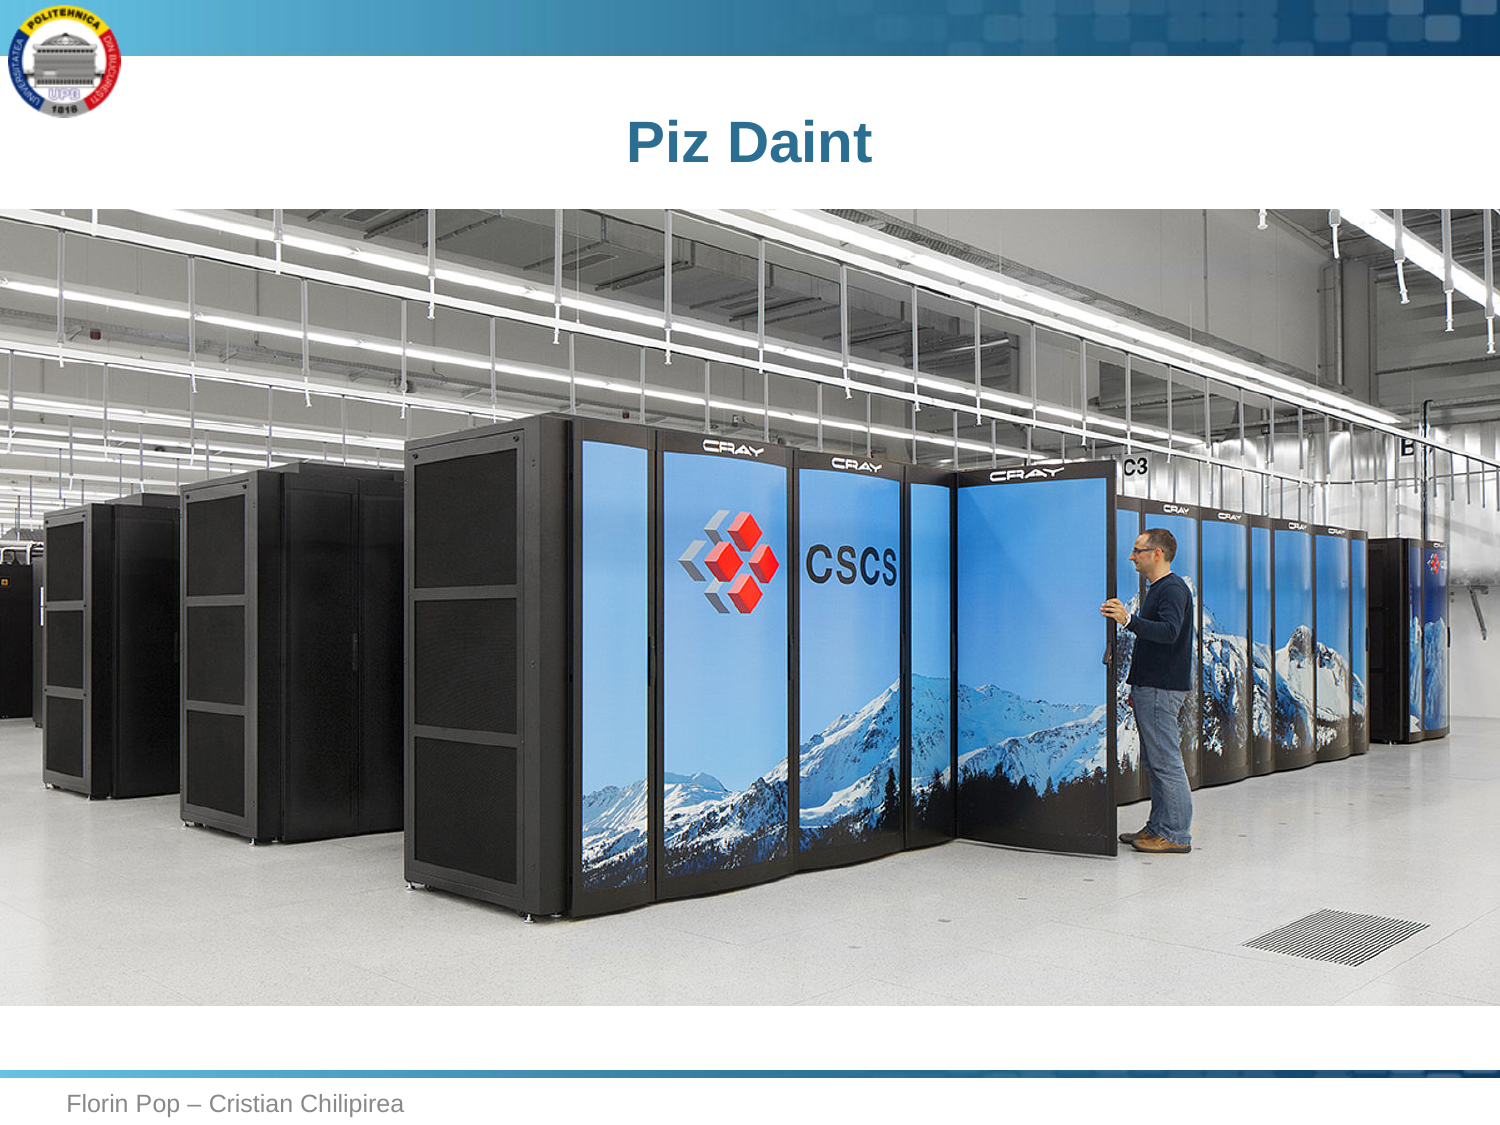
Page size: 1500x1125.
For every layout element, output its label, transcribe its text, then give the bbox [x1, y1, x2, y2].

picture [0, 0, 1500, 118]
title Piz Daint [51, 102, 1449, 178]
footer Florin Pop – Cristian Chilipirea [51, 1083, 1157, 1125]
picture [0, 209, 1500, 1006]
picture [0, 1070, 1500, 1078]
